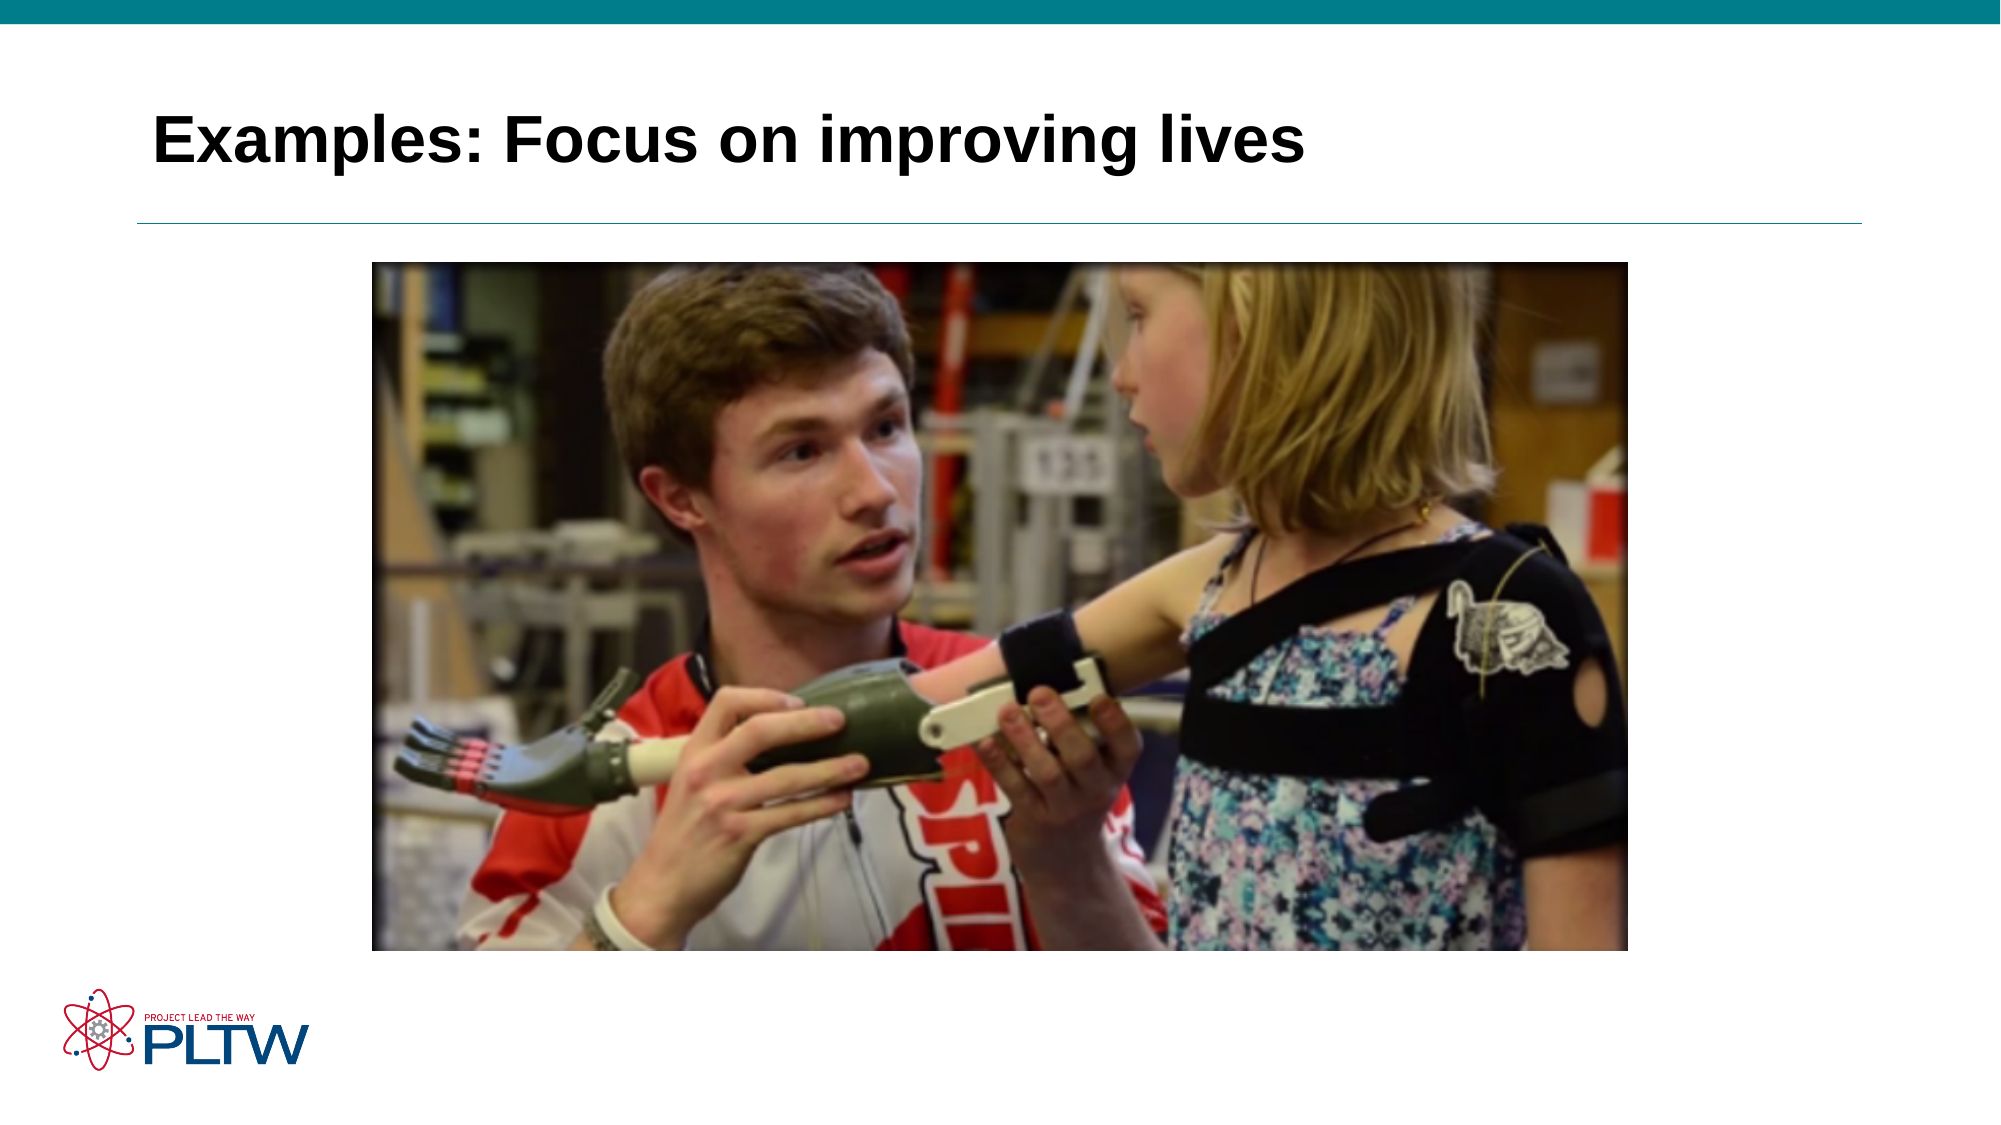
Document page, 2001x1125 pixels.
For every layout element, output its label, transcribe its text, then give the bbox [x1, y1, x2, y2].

picture [0, 0, 2001, 1125]
title Examples: Focus on improving lives [137, 59, 1863, 222]
